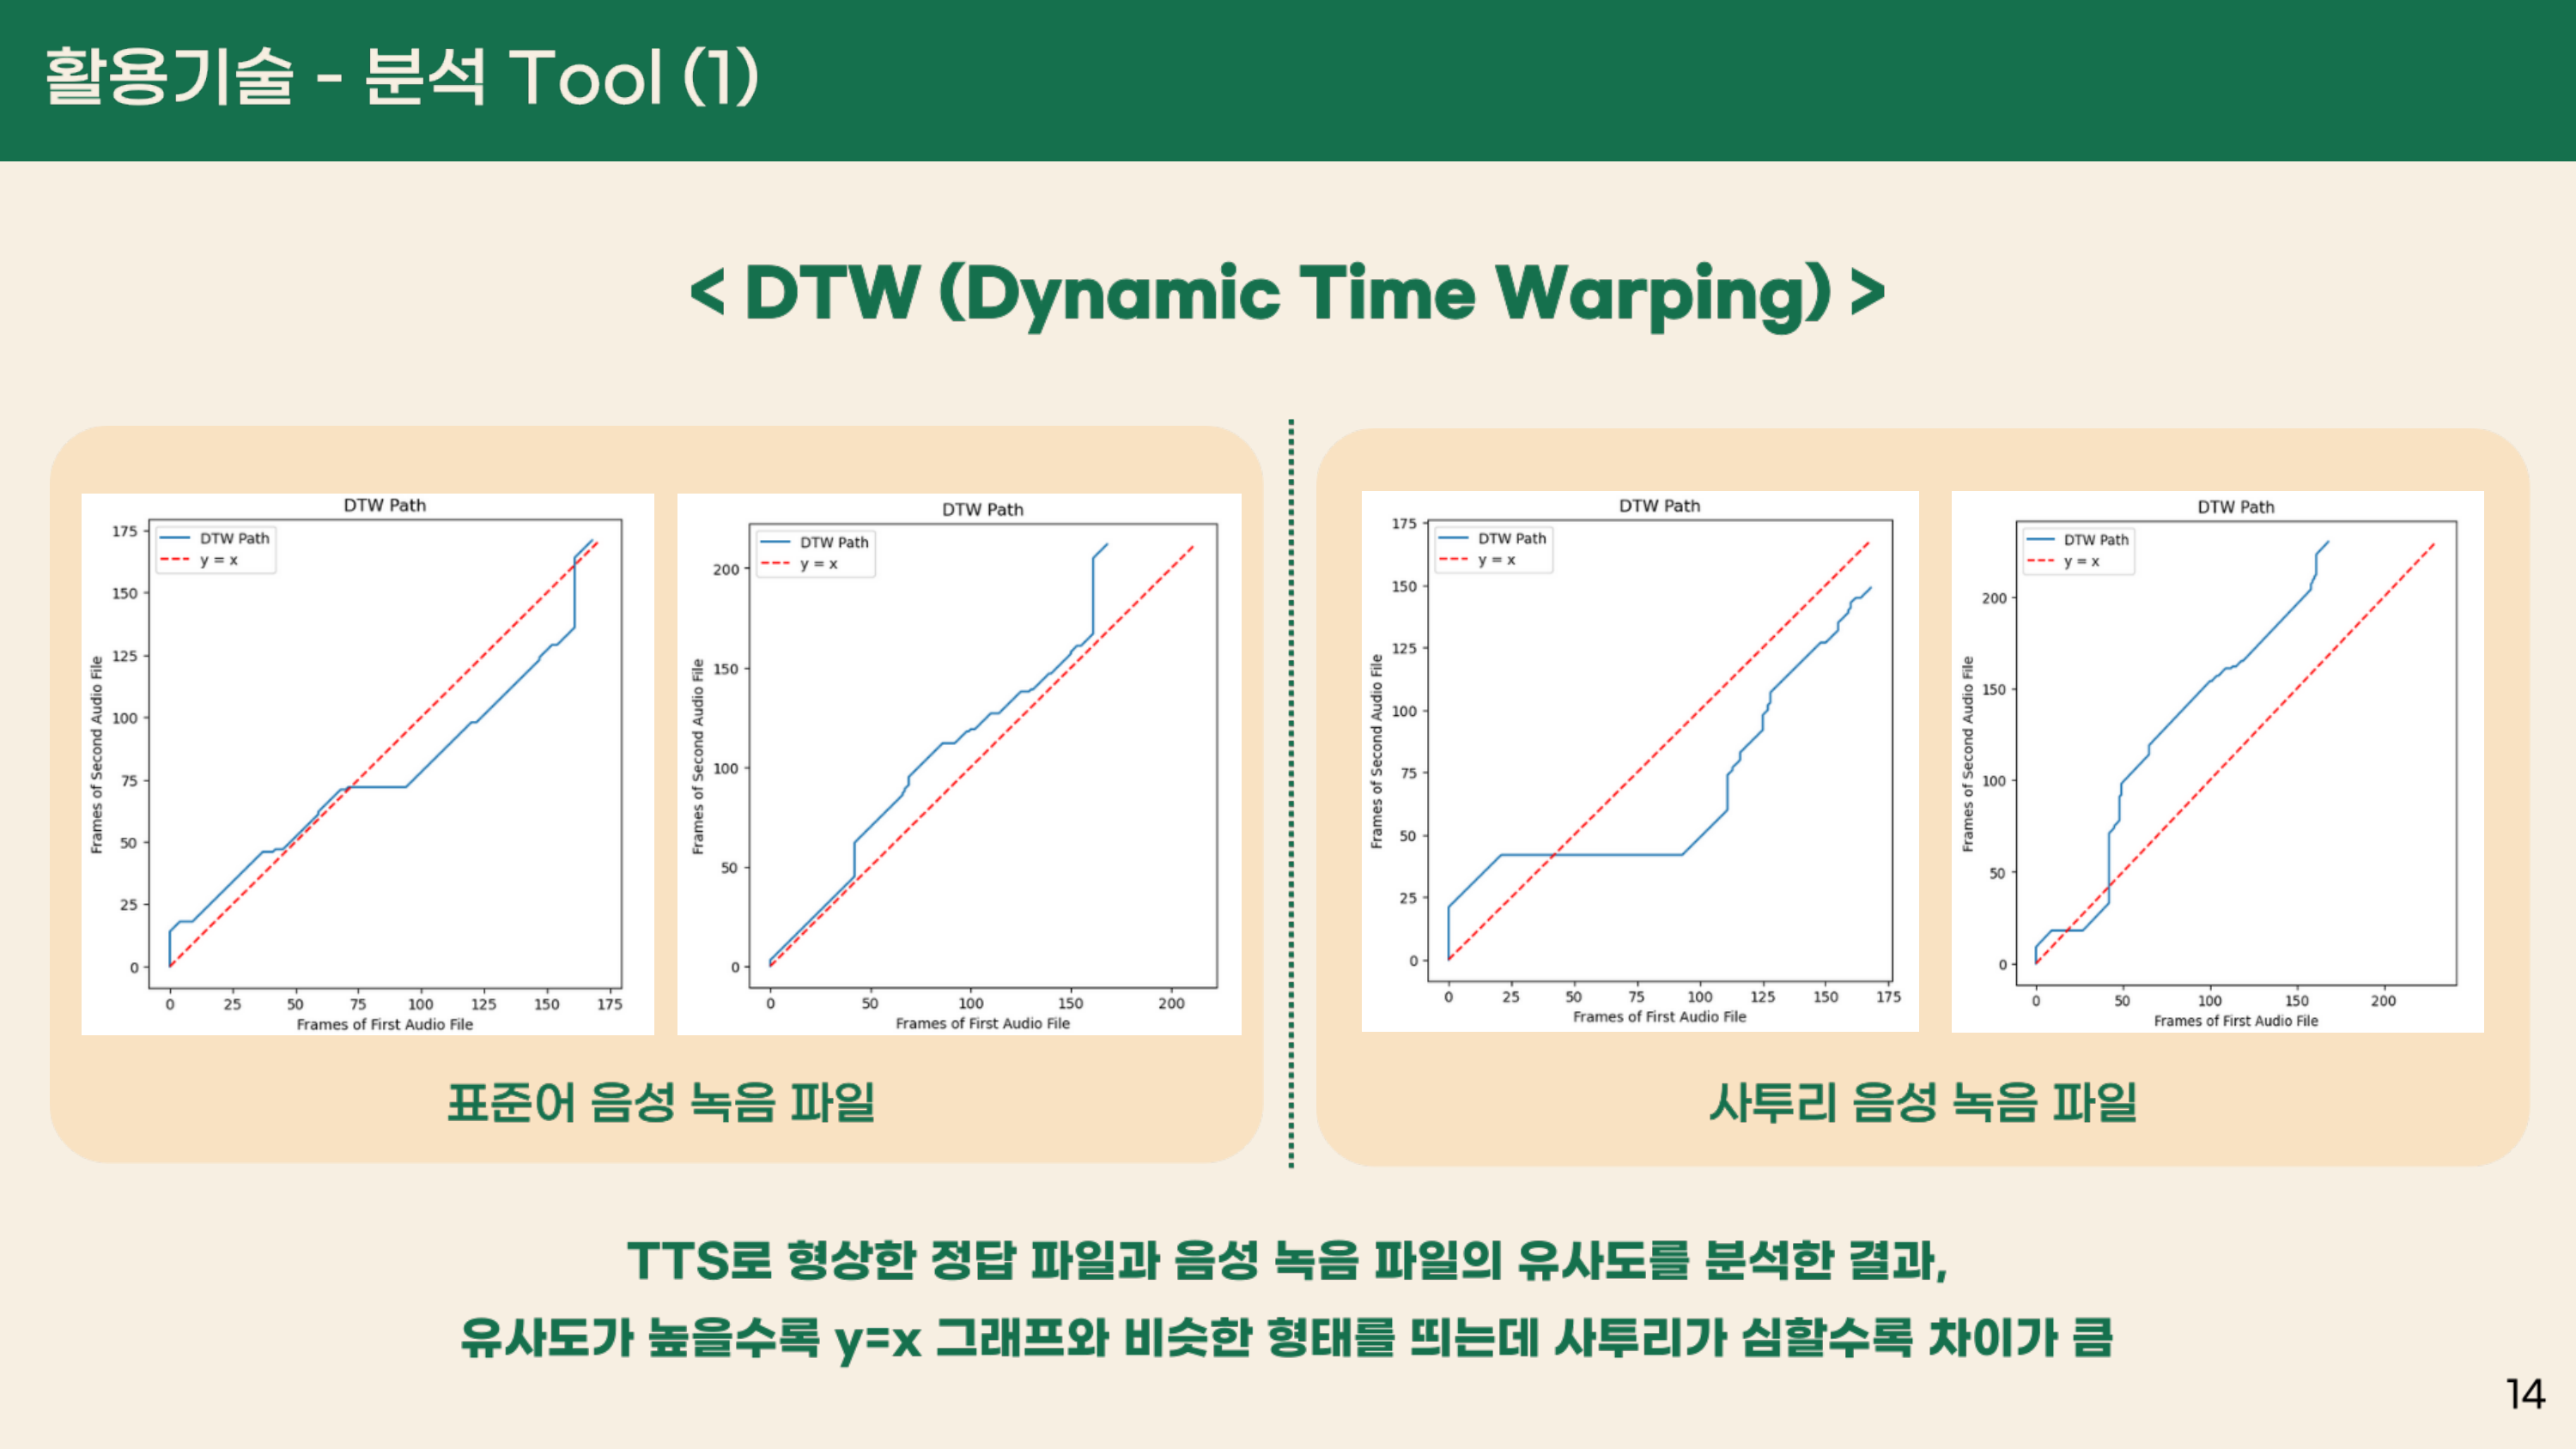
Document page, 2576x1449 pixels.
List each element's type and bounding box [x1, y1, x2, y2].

text_box [0, 0, 2576, 161]
picture [1289, 420, 1293, 791]
text_box [1952, 491, 2484, 1033]
text_box [82, 494, 654, 1035]
text_box [916, 791, 1667, 797]
picture [2495, 1362, 2576, 1449]
text_box [1362, 491, 1919, 1032]
text_box [1316, 428, 2530, 1052]
text_box [49, 425, 1264, 1051]
picture [629, 161, 1969, 791]
picture [21, 8, 823, 188]
text_box [677, 494, 1242, 1035]
picture [0, 797, 2530, 1449]
